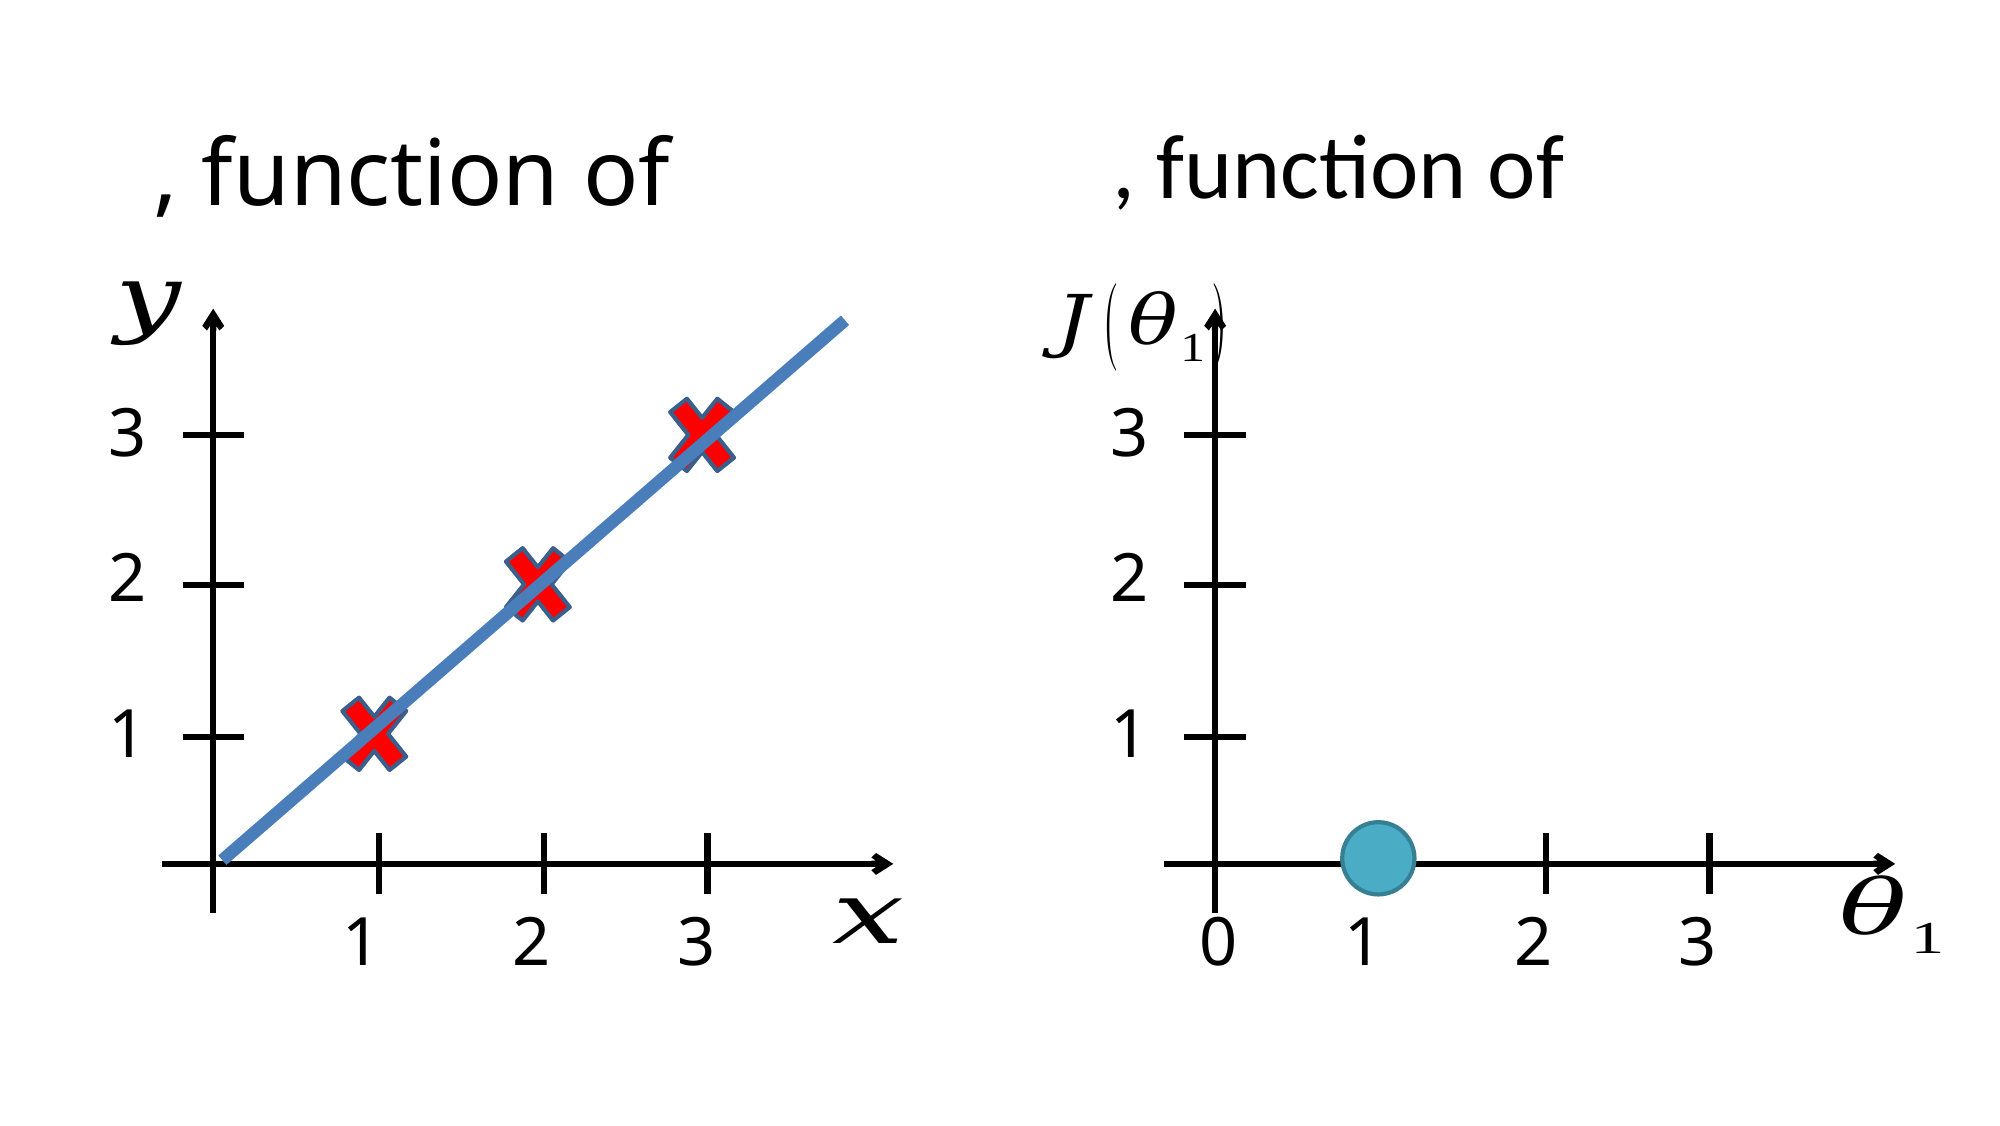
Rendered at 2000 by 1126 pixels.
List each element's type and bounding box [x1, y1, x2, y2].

text_box [222, 319, 846, 861]
text_box [95, 250, 909, 987]
text_box [1118, 60, 1931, 277]
text_box [1035, 279, 1945, 988]
